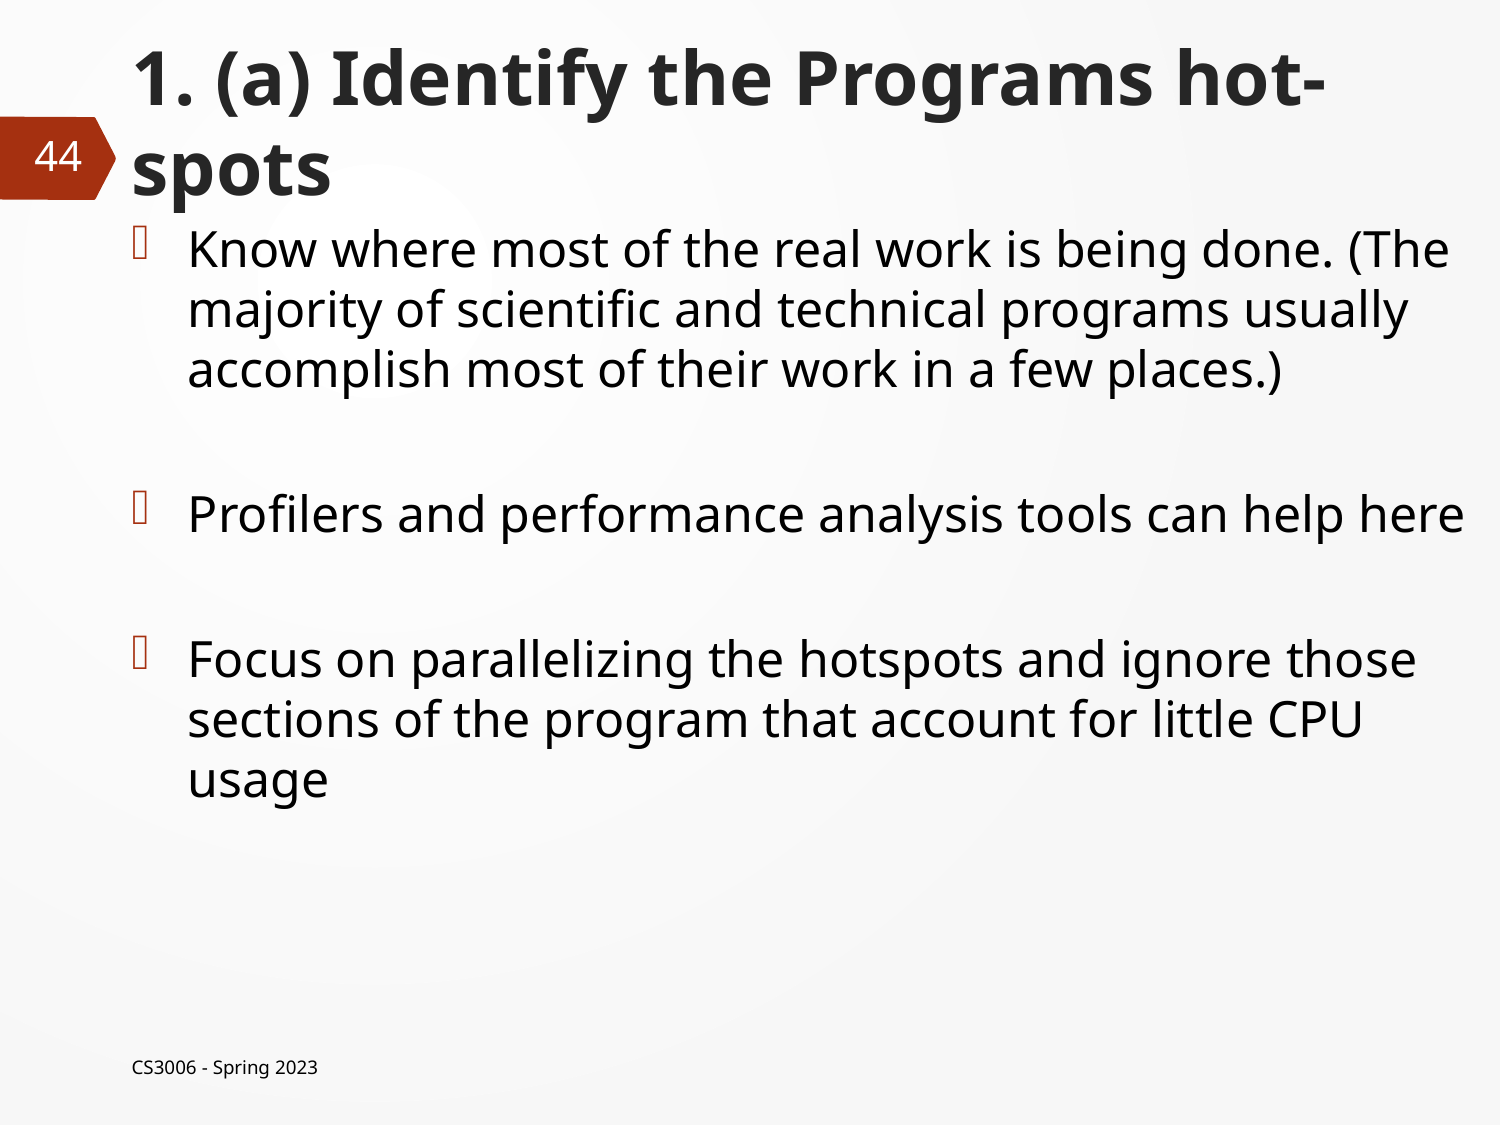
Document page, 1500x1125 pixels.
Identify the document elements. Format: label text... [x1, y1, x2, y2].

slide_number 44 [1, 128, 98, 189]
title 1. (a) Identify the Programs hot-spots [116, 23, 1483, 158]
footer CS3006 - Spring 2023 [116, 1037, 1139, 1098]
list Know where most of the real work is being done. (The majority of scientific and technical programs usually accomplish most of their work in a few places.) Profilers and performance analysis tools can help here Focus on parallelizing the hotspots and ignore those sections of the program that account for little CPU usage [116, 210, 1483, 1029]
